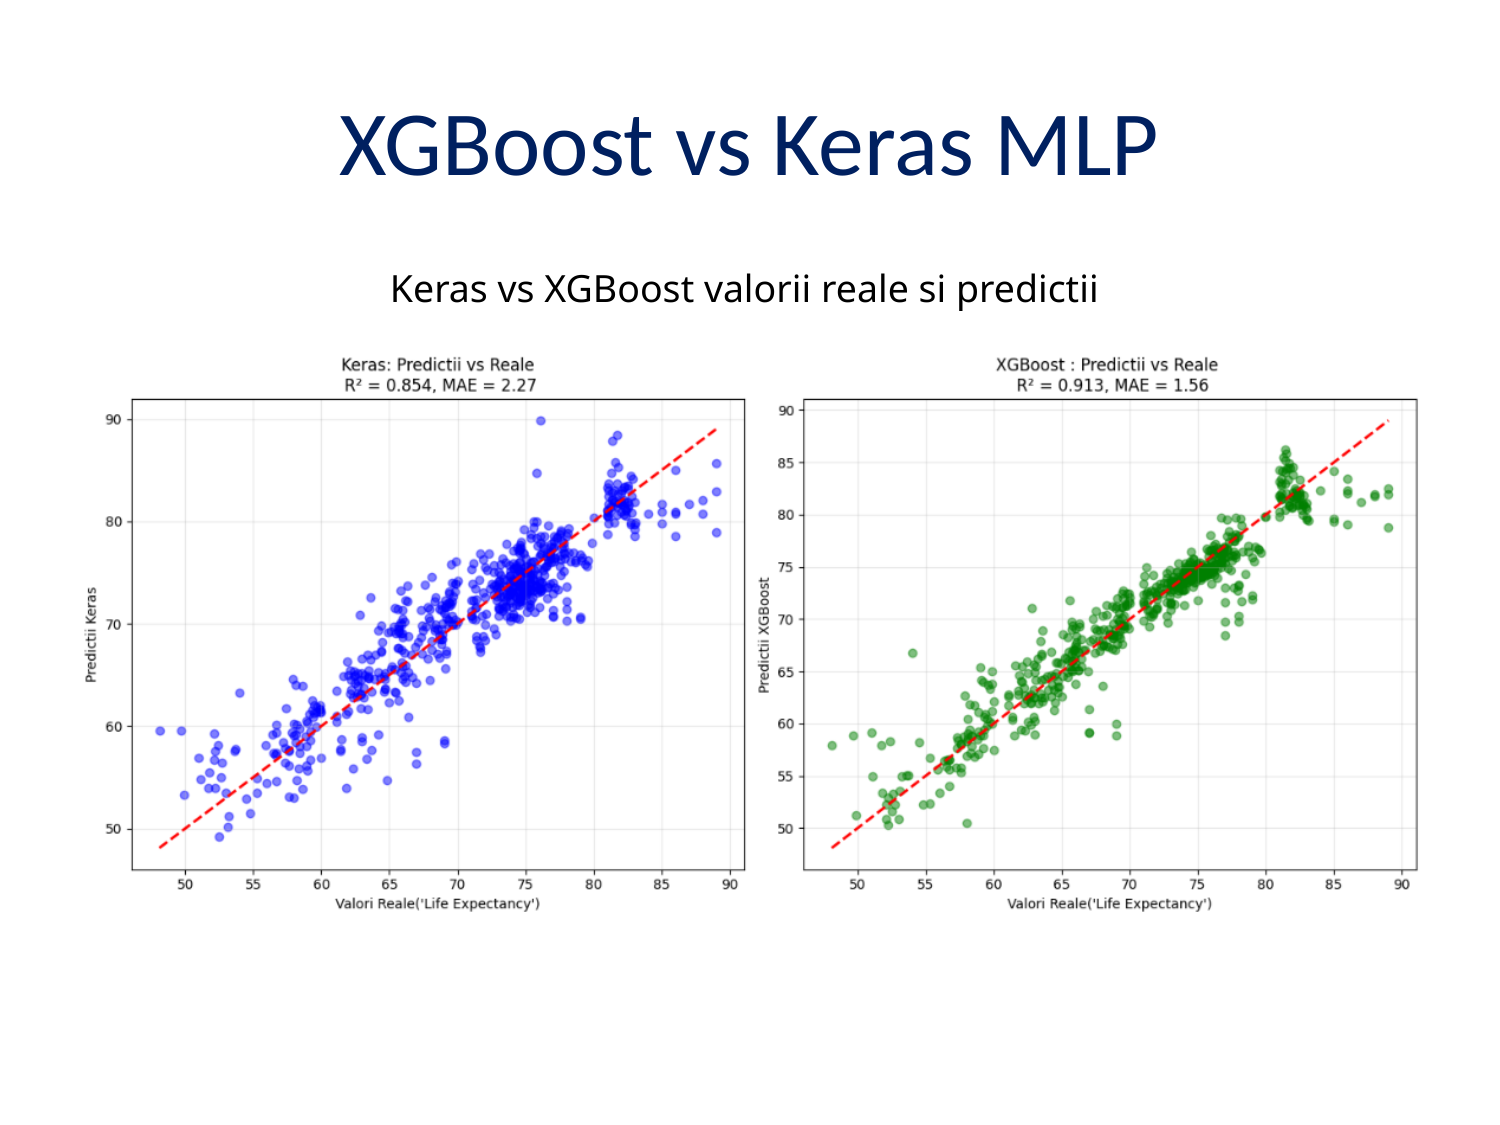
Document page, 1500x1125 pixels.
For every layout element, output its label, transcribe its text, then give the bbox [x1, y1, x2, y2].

title XGBoost vs Keras MLP [75, 45, 1425, 233]
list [74, 348, 1426, 919]
text_box Keras vs XGBoost valorii reale si predictii [374, 257, 1125, 318]
